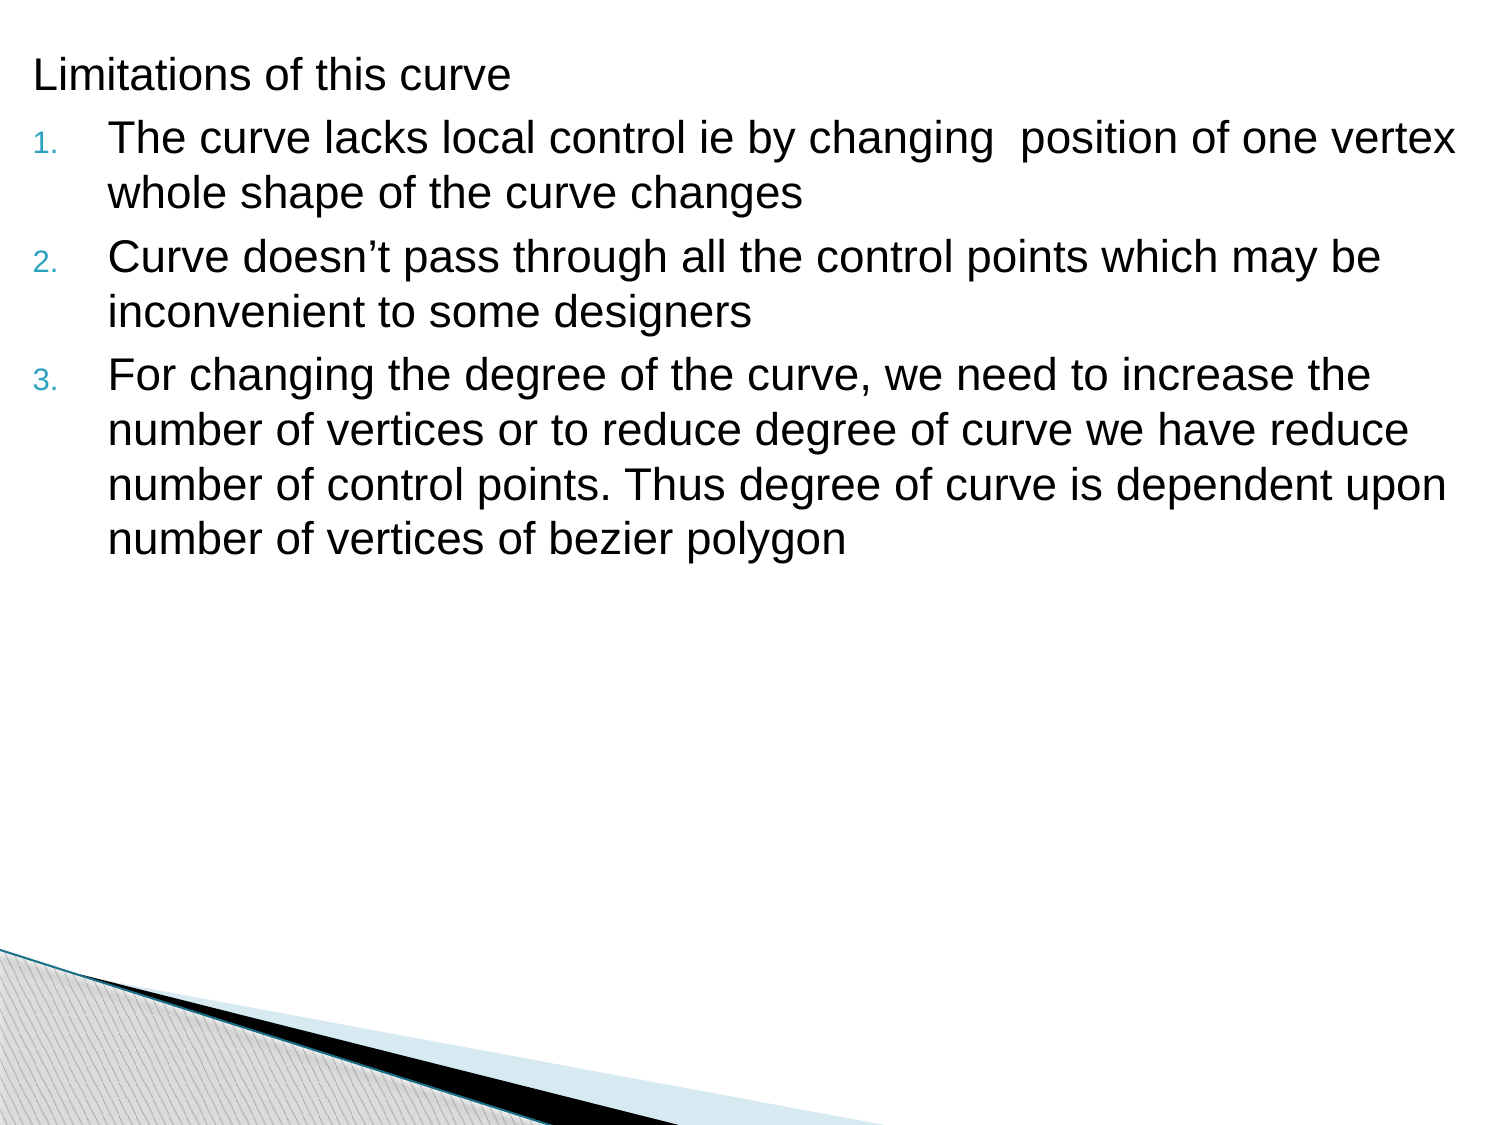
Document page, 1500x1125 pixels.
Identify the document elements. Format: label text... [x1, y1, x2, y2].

list Limitations of this curve The curve lacks local control ie by changing position of one vertex whole shape of the curve changes Curve doesn’t pass through all the control points which may be inconvenient to some designers For changing the degree of the curve, we need to increase the number of vertices or to reduce degree of curve we have reduce number of control points. Thus degree of curve is dependent upon number of vertices of bezier polygon [0, 37, 1500, 800]
